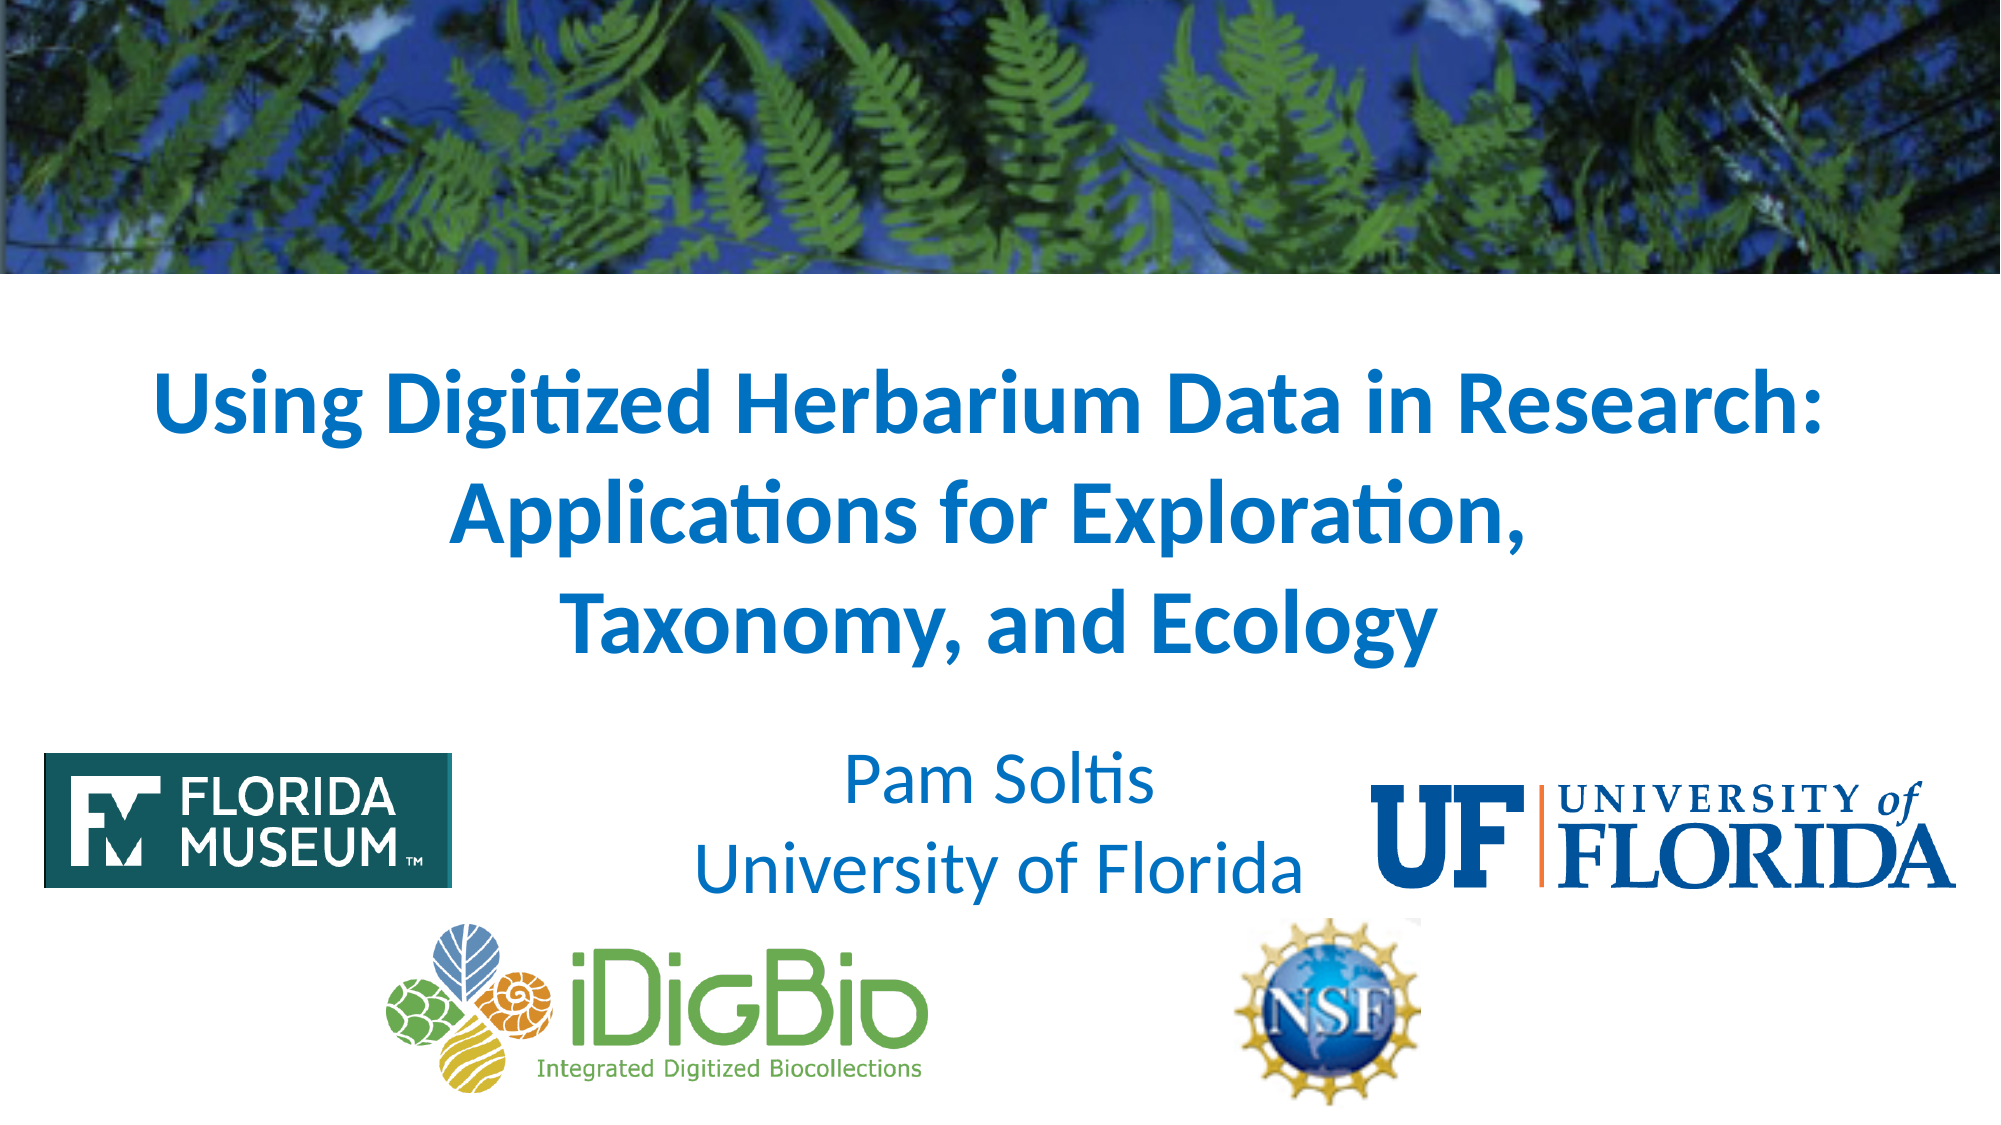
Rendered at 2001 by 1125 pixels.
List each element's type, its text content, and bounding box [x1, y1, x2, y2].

picture [44, 753, 452, 888]
text_box Pam Soltis University of Florida [679, 721, 1321, 917]
picture [386, 924, 929, 1093]
text_box [362, 637, 1638, 925]
title Using Digitized Herbarium Data in Research: Applications for Exploration, Taxonomy, and Ecology [44, 418, 1956, 596]
picture [0, 0, 2000, 274]
picture [1371, 781, 1956, 889]
picture [1226, 918, 1422, 1121]
